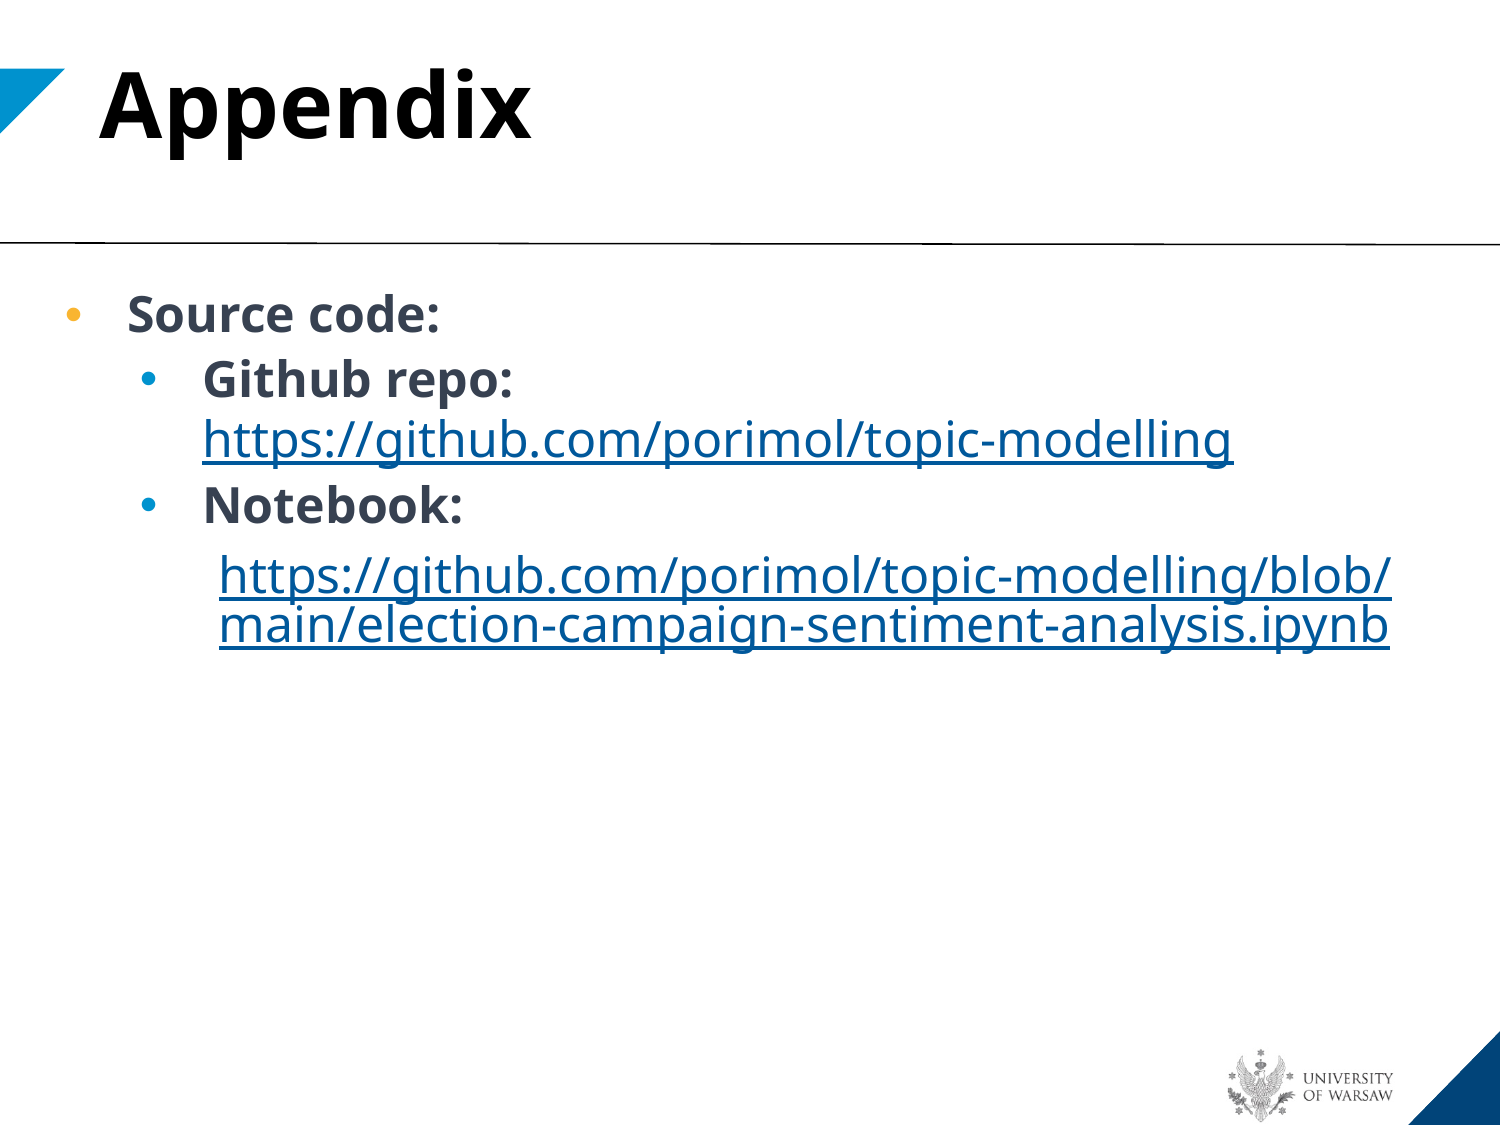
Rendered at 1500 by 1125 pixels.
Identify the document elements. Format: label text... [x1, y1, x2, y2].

picture [1225, 1047, 1395, 1125]
list Source code: Github repo: https://github.com/porimol/topic-modelling Notebook: https://github.com/porimol/topic-modelling/blob/main/election-campaign-sentiment-analysis.ipynb [37, 282, 1427, 843]
title Appendix [84, 0, 1379, 218]
